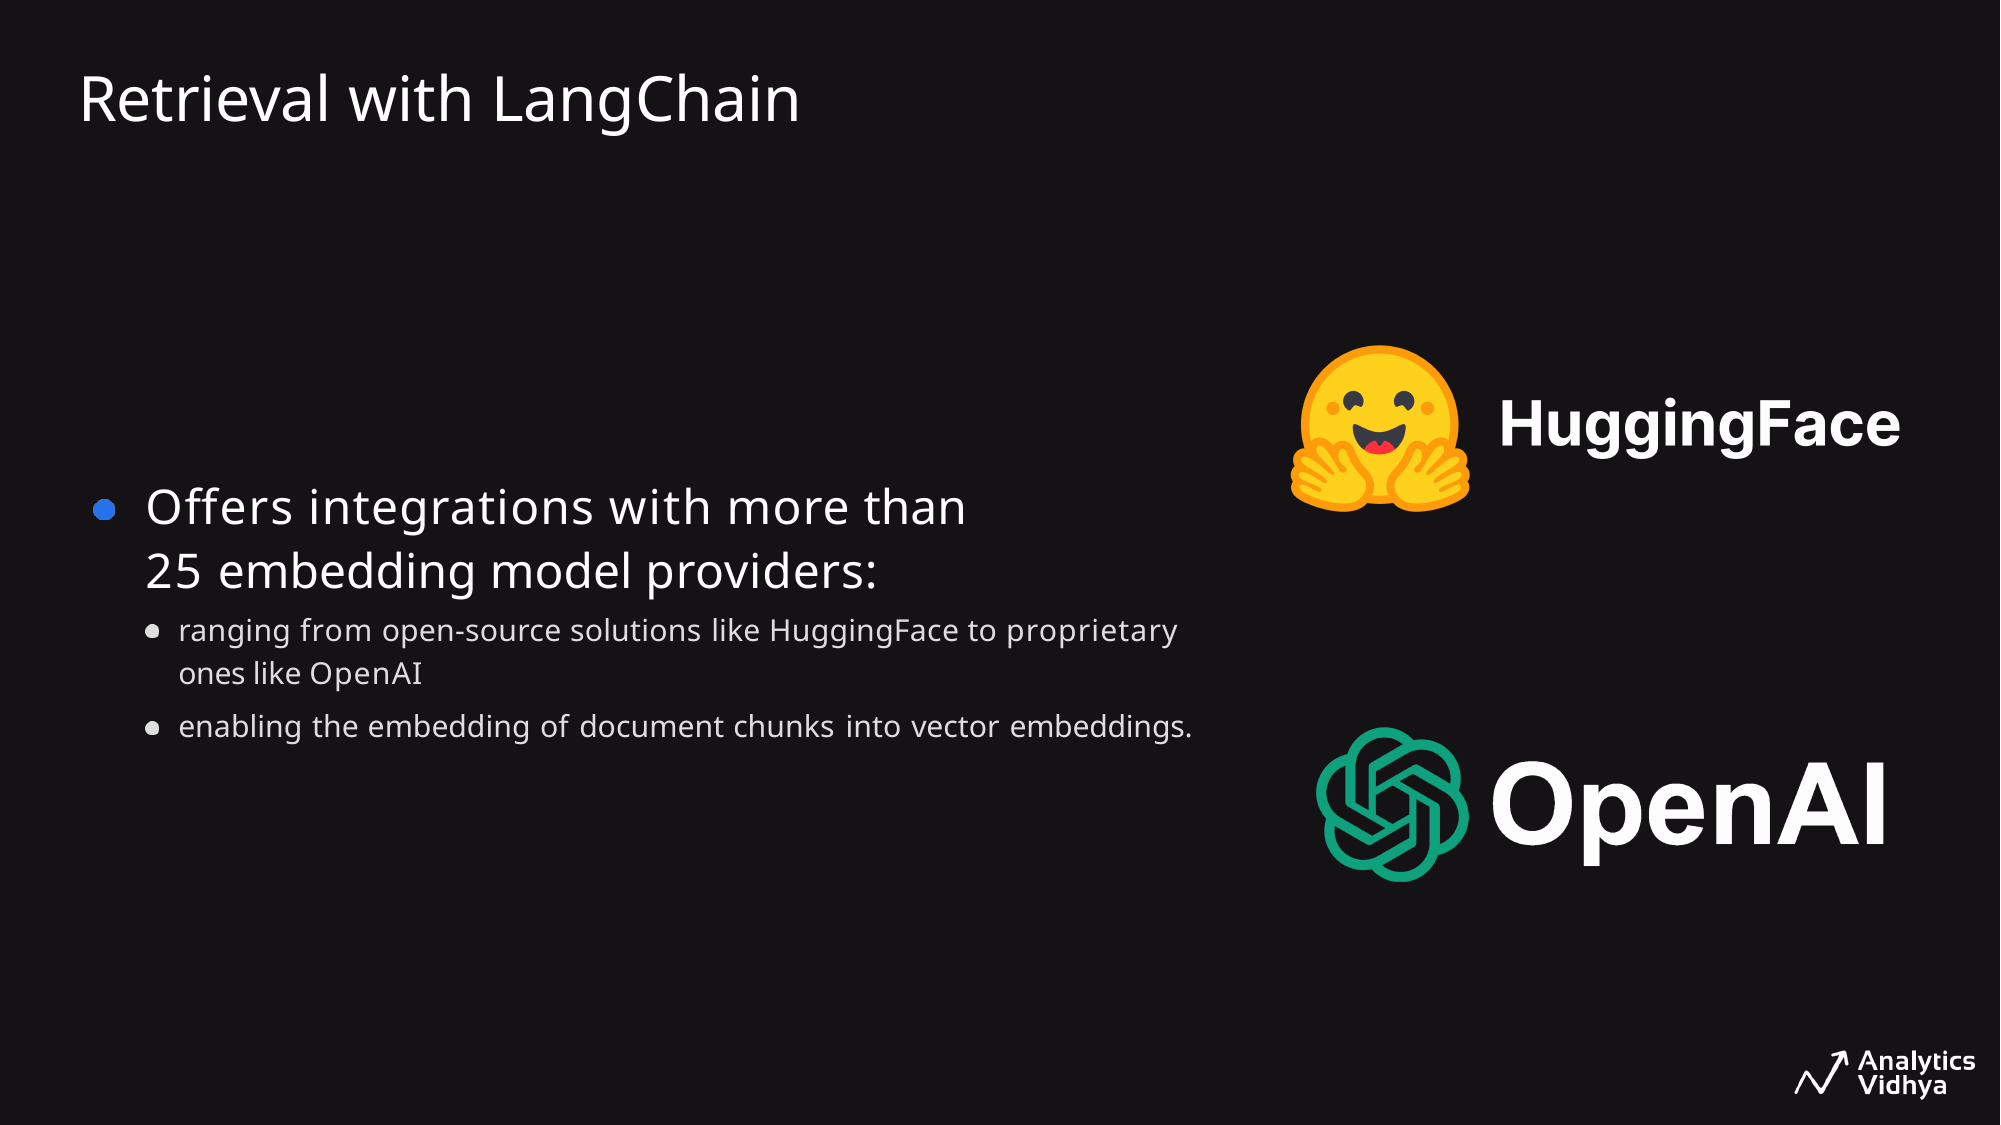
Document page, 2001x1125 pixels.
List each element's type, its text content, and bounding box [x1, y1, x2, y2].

picture [1277, 339, 1923, 519]
picture [145, 721, 159, 735]
picture [145, 624, 159, 638]
picture [1277, 715, 1923, 895]
picture [1791, 1048, 1977, 1102]
text_box Offers integrations with more than 25 embedding model providers: ranging from open-source solutions like HuggingFace to proprietary ones like OpenAI enabling the embedding of document chunks into vector embeddings. [143, 468, 1199, 744]
picture [93, 498, 115, 520]
title Retrieval with LangChain [76, 57, 1018, 248]
